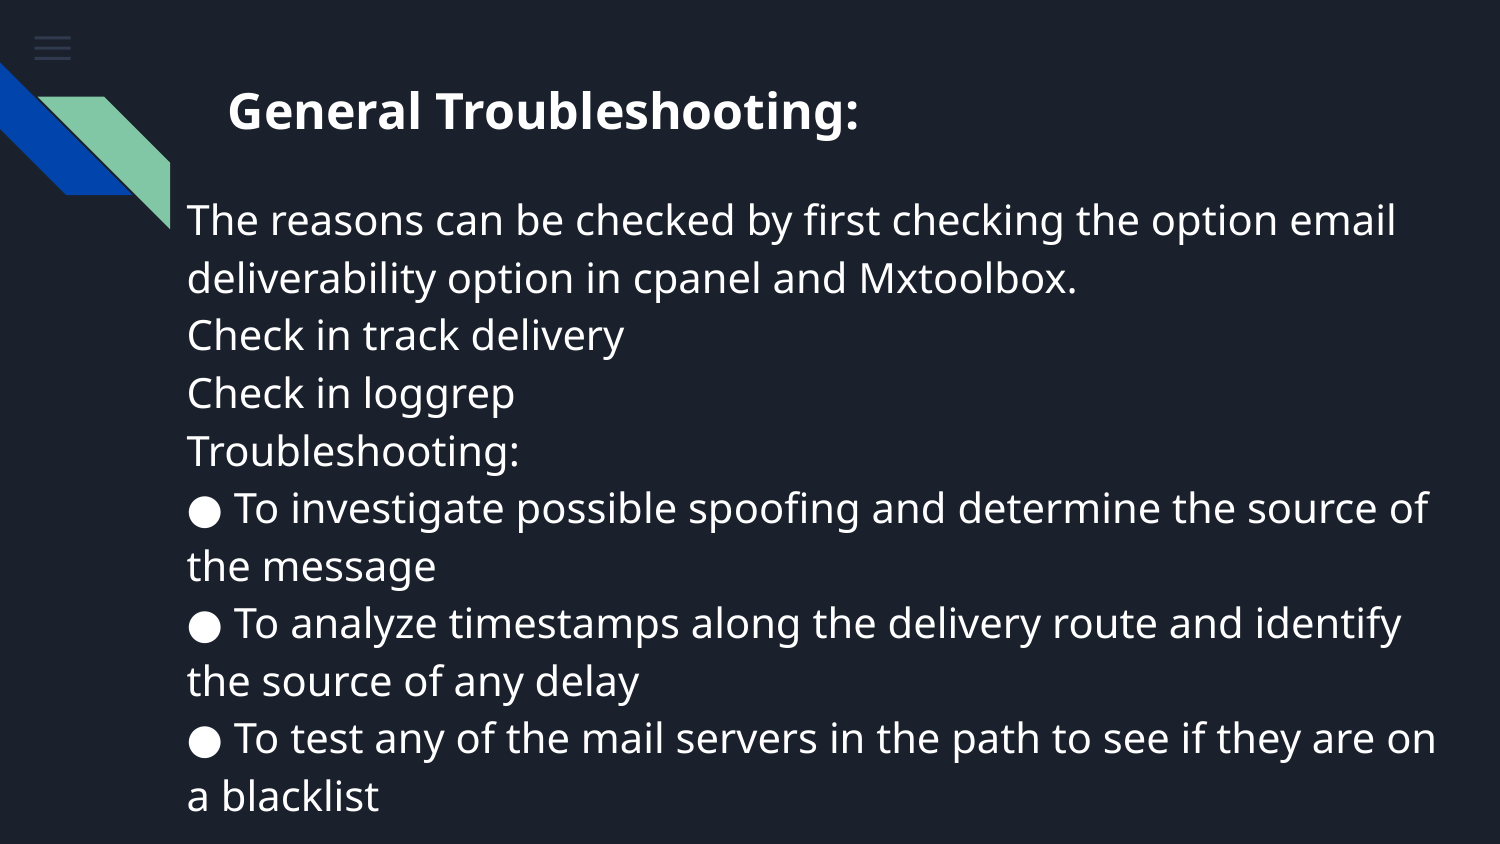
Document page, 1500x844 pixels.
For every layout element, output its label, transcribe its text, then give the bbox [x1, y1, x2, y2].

list The reasons can be checked by first checking the option email deliverability option in cpanel and Mxtoolbox. Check in track delivery Check in loggrep Troubleshooting: ● To investigate possible spoofing and determine the source of the message ● To analyze timestamps along the delivery route and identify the source of any delay ● To test any of the mail servers in the path to see if they are on a blacklist [171, 171, 1468, 802]
title General Troubleshooting: [212, 64, 1368, 171]
